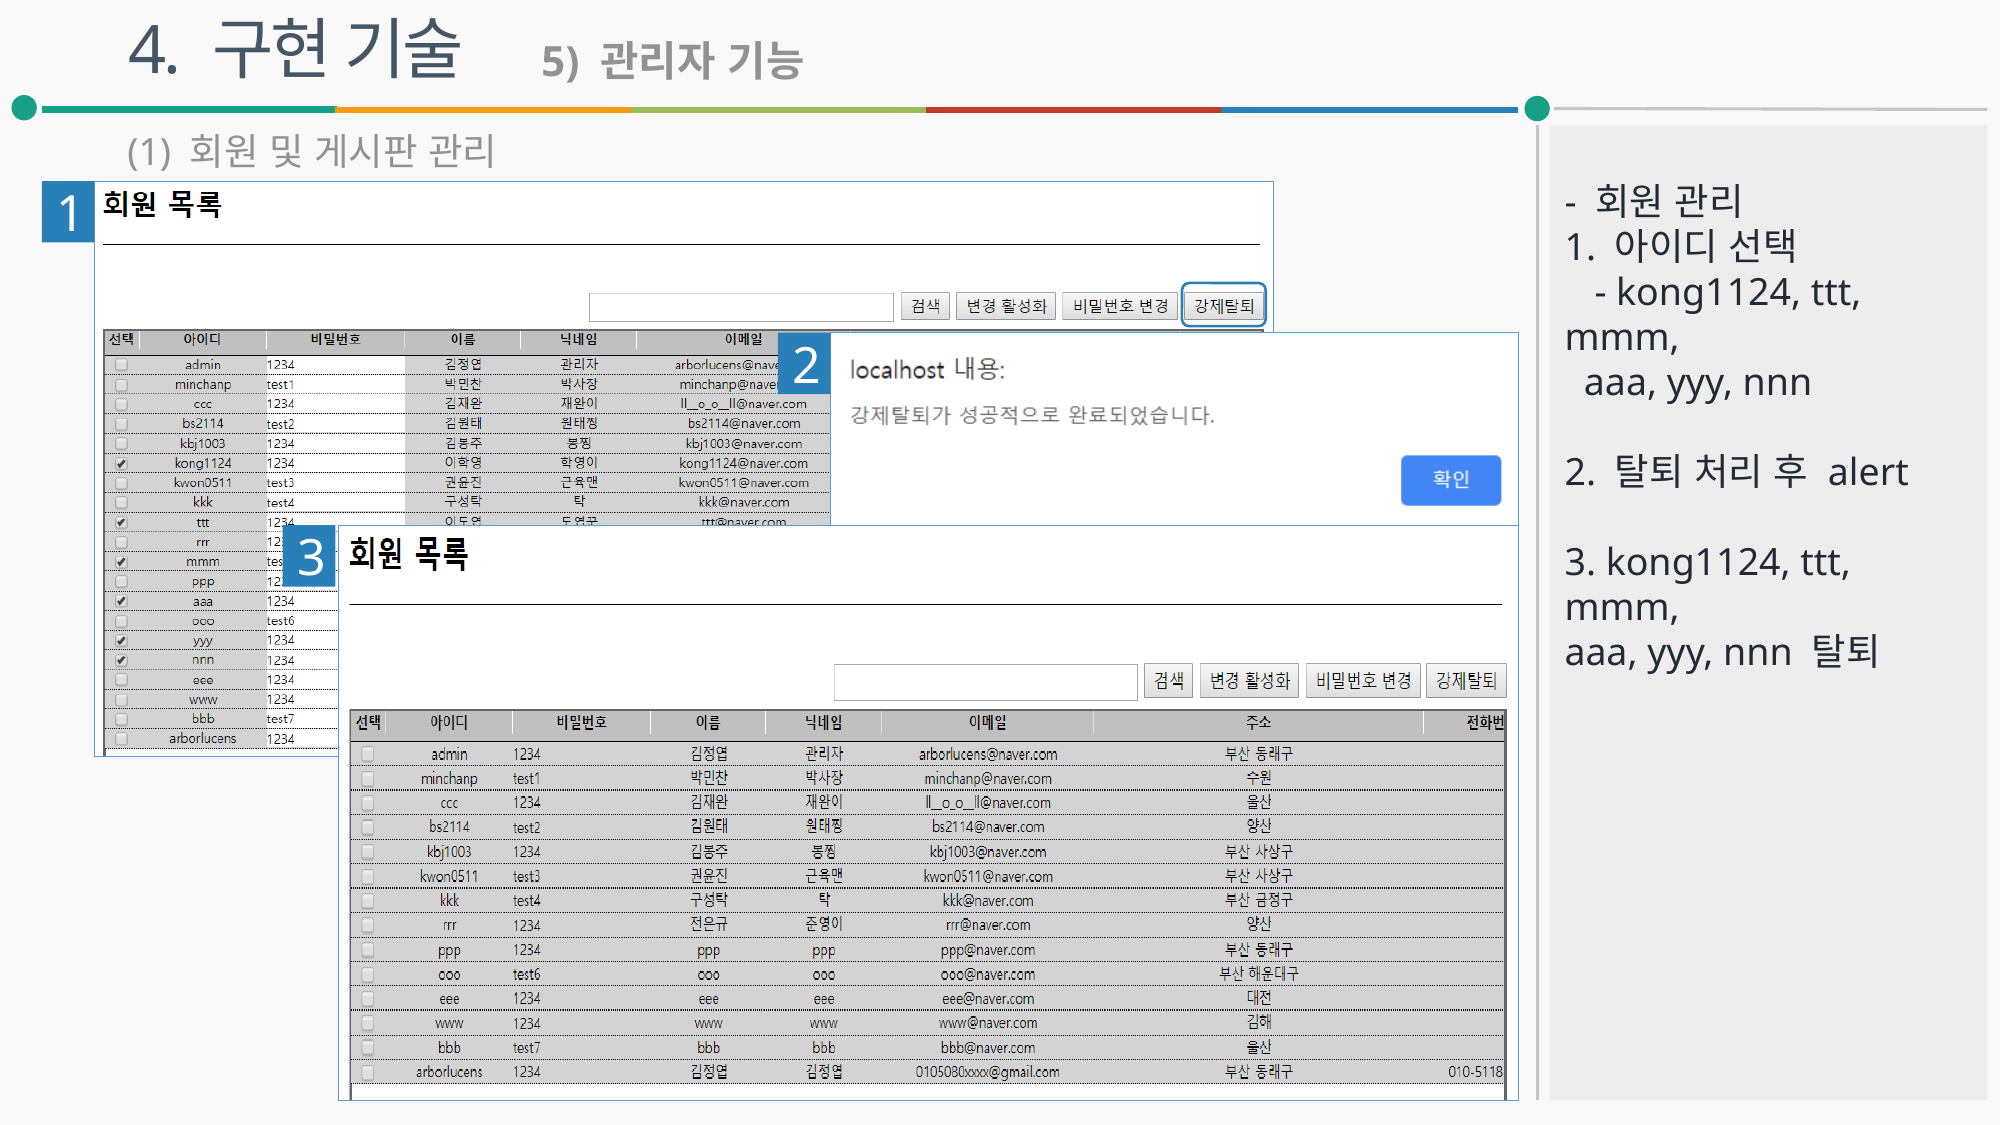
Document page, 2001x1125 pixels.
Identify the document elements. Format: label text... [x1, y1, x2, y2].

picture [94, 181, 1519, 1101]
text_box 1 [41, 180, 95, 244]
text_box [10, 93, 38, 122]
text_box [1523, 94, 1551, 123]
text_box 4. 구현 기술 [0, 0, 594, 95]
text_box 5) 관리자 기능 [526, 27, 2000, 93]
text_box (1) 회원 및 게시판 관리 [112, 120, 1519, 181]
text_box - 회원 관리 1. 아이디 선택 - kong1124, ttt, mmm, aaa, yyy, nnn 2. 탈퇴 처리 후 alert 3. kong1124, ttt, mmm, aaa, yyy, nnn 탈퇴 [1549, 124, 1988, 1102]
